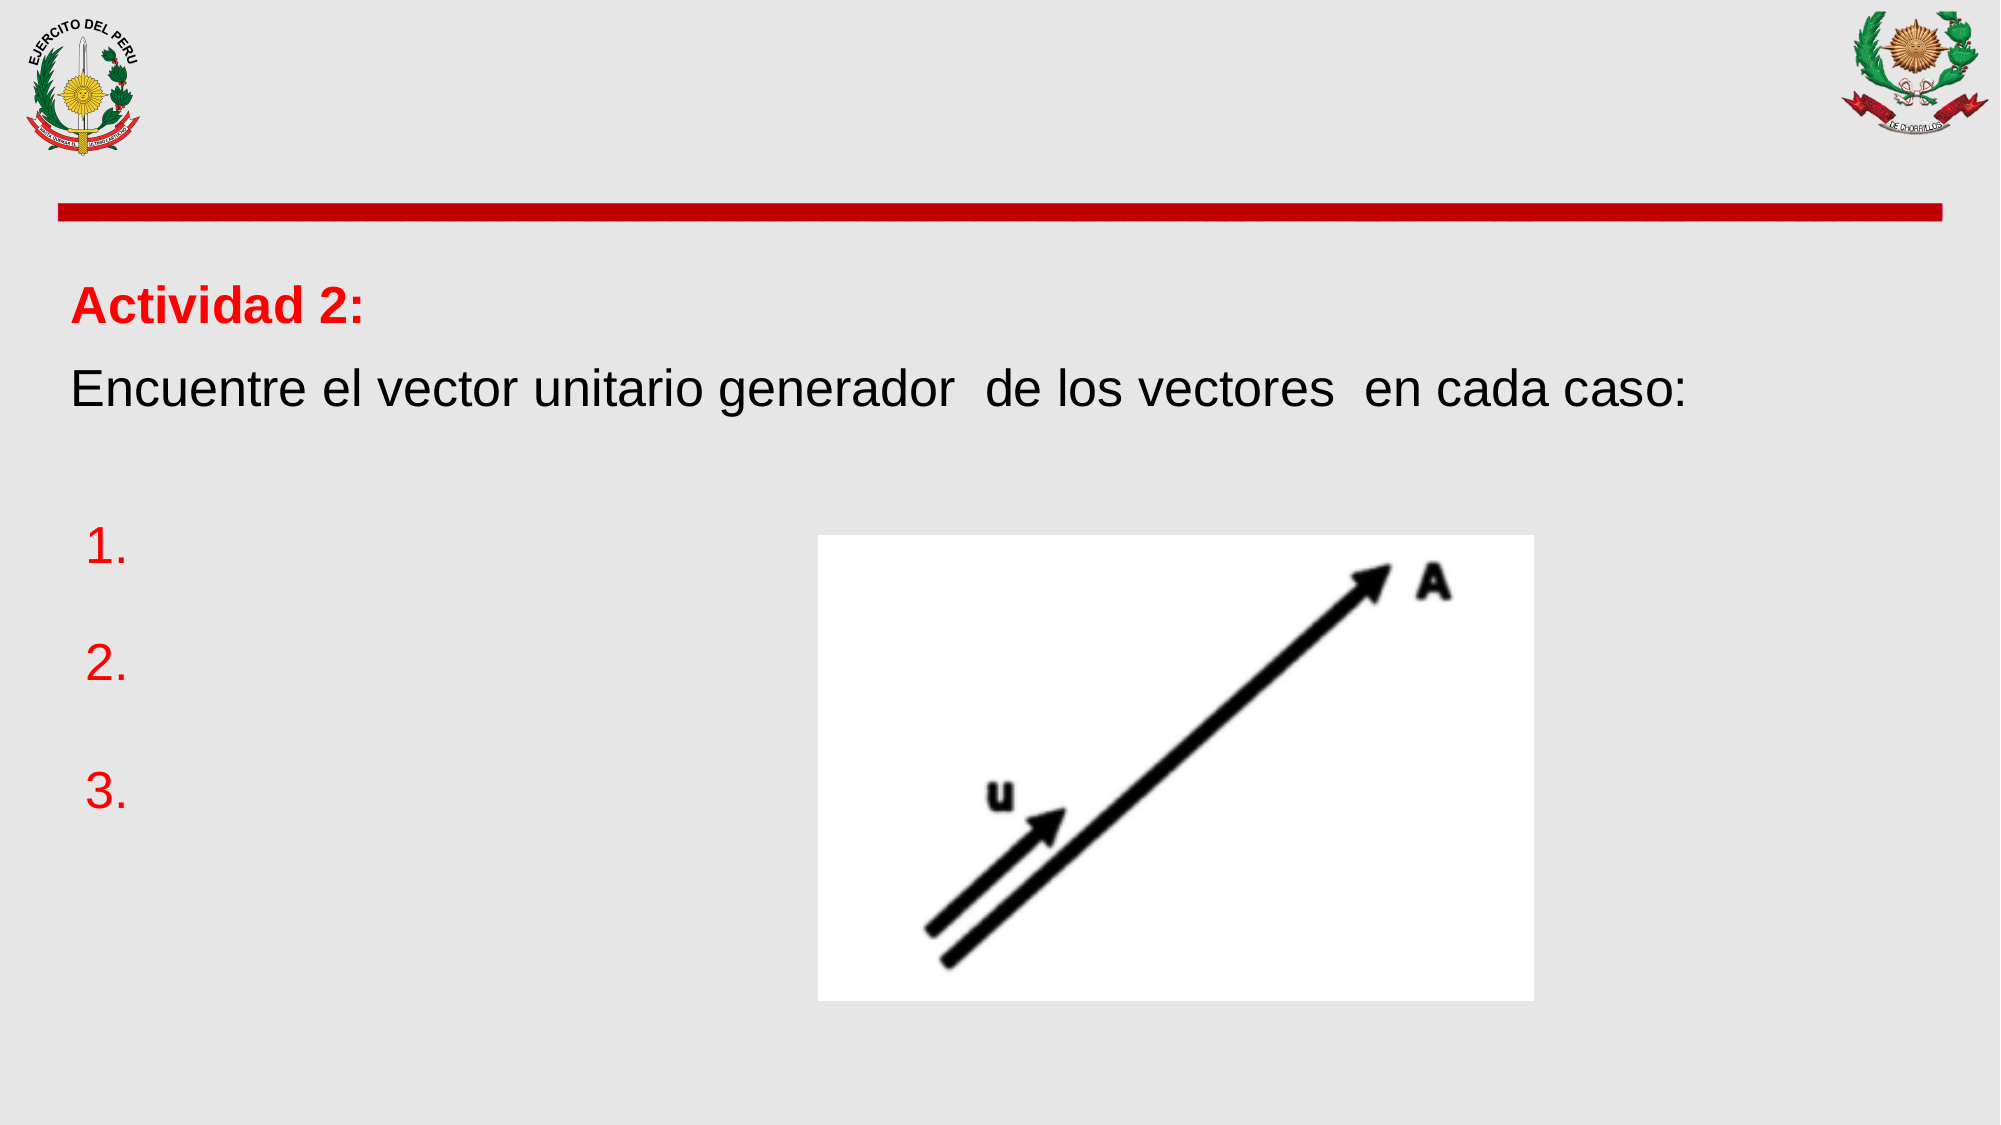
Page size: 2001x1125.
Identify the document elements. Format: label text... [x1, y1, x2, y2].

text_box Actividad 2: [55, 239, 407, 342]
picture [818, 535, 1534, 1002]
picture [26, 19, 140, 156]
picture [1822, 0, 1999, 146]
